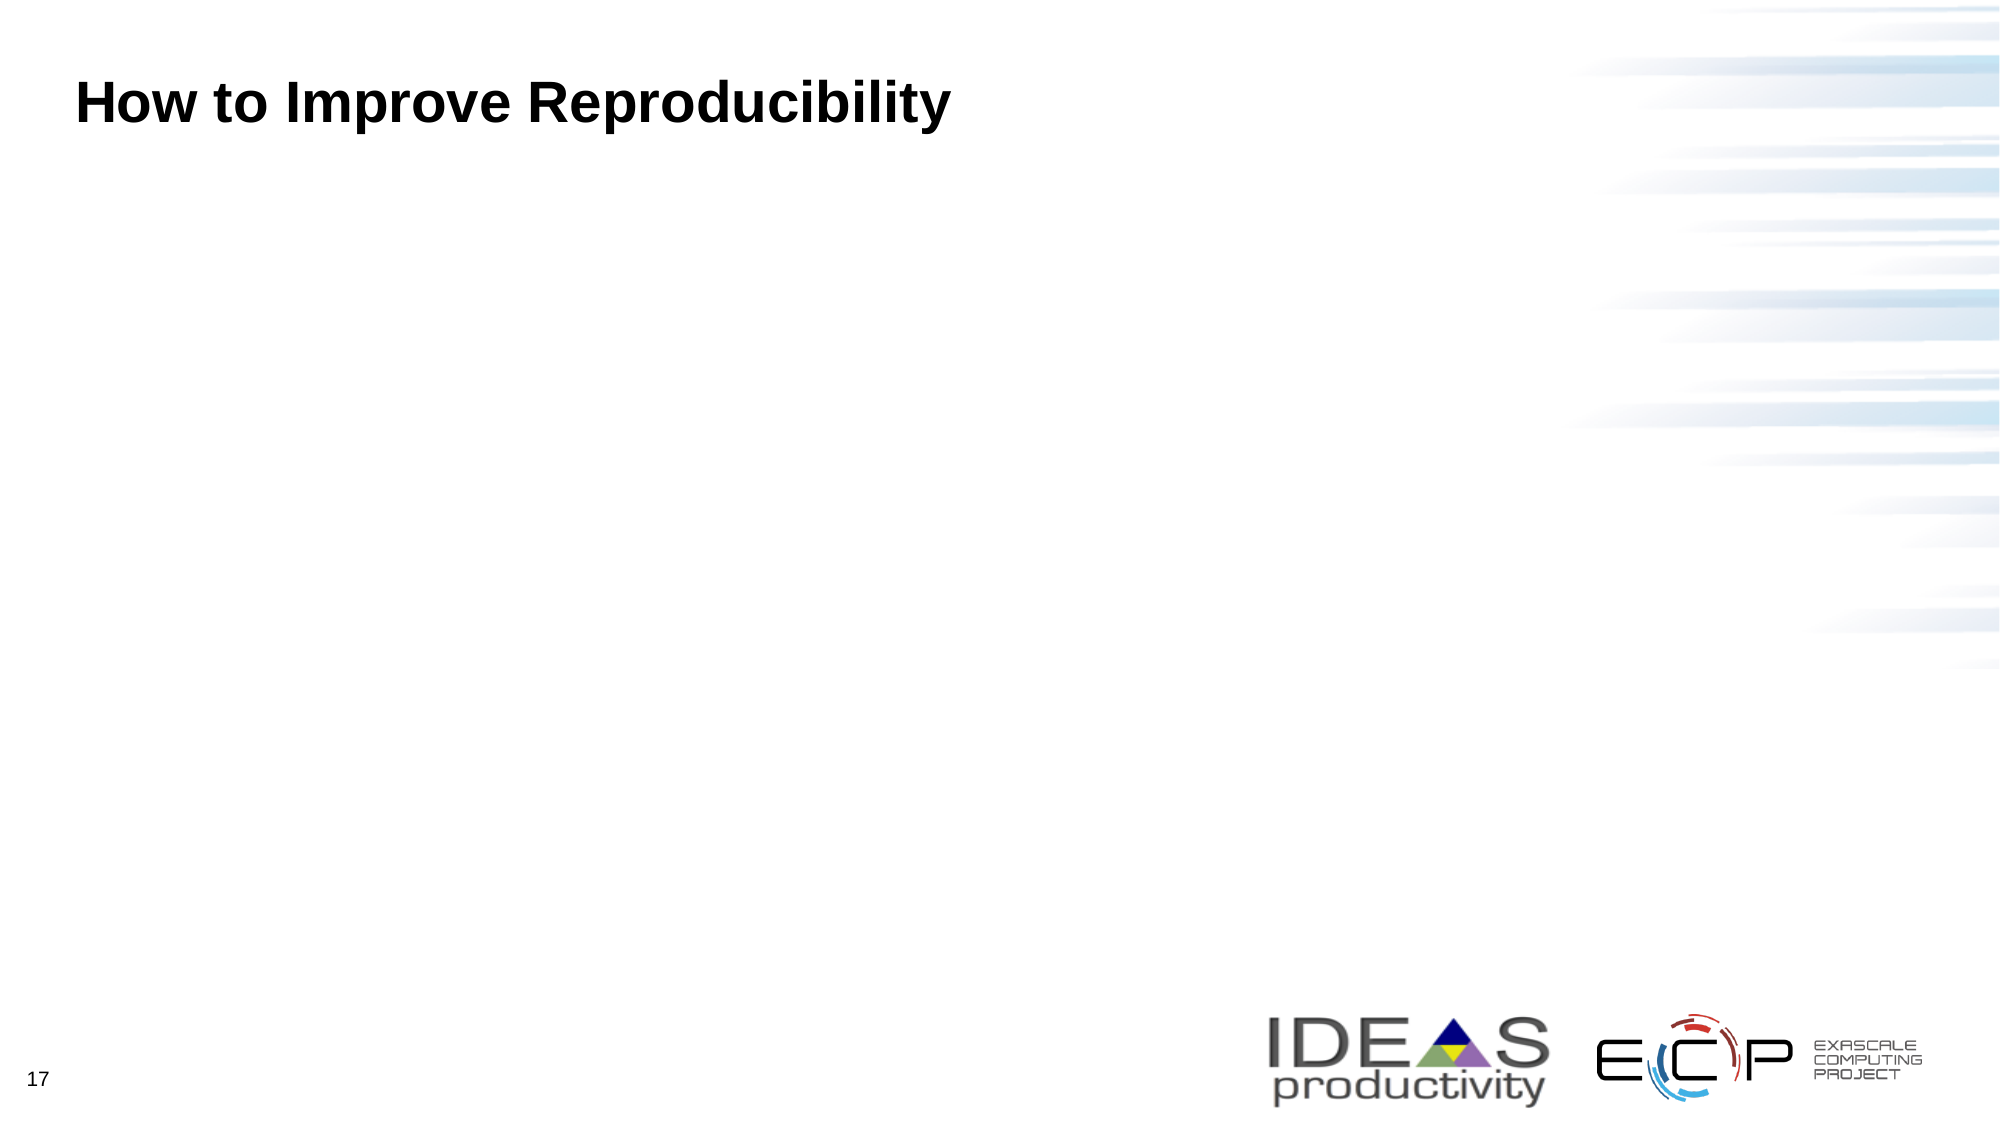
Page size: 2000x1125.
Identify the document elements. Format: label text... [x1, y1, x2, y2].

picture [1531, 0, 2000, 669]
picture [1257, 1009, 1560, 1115]
picture [1597, 1014, 1922, 1102]
title How to Improve Reproducibility [59, 67, 1927, 218]
